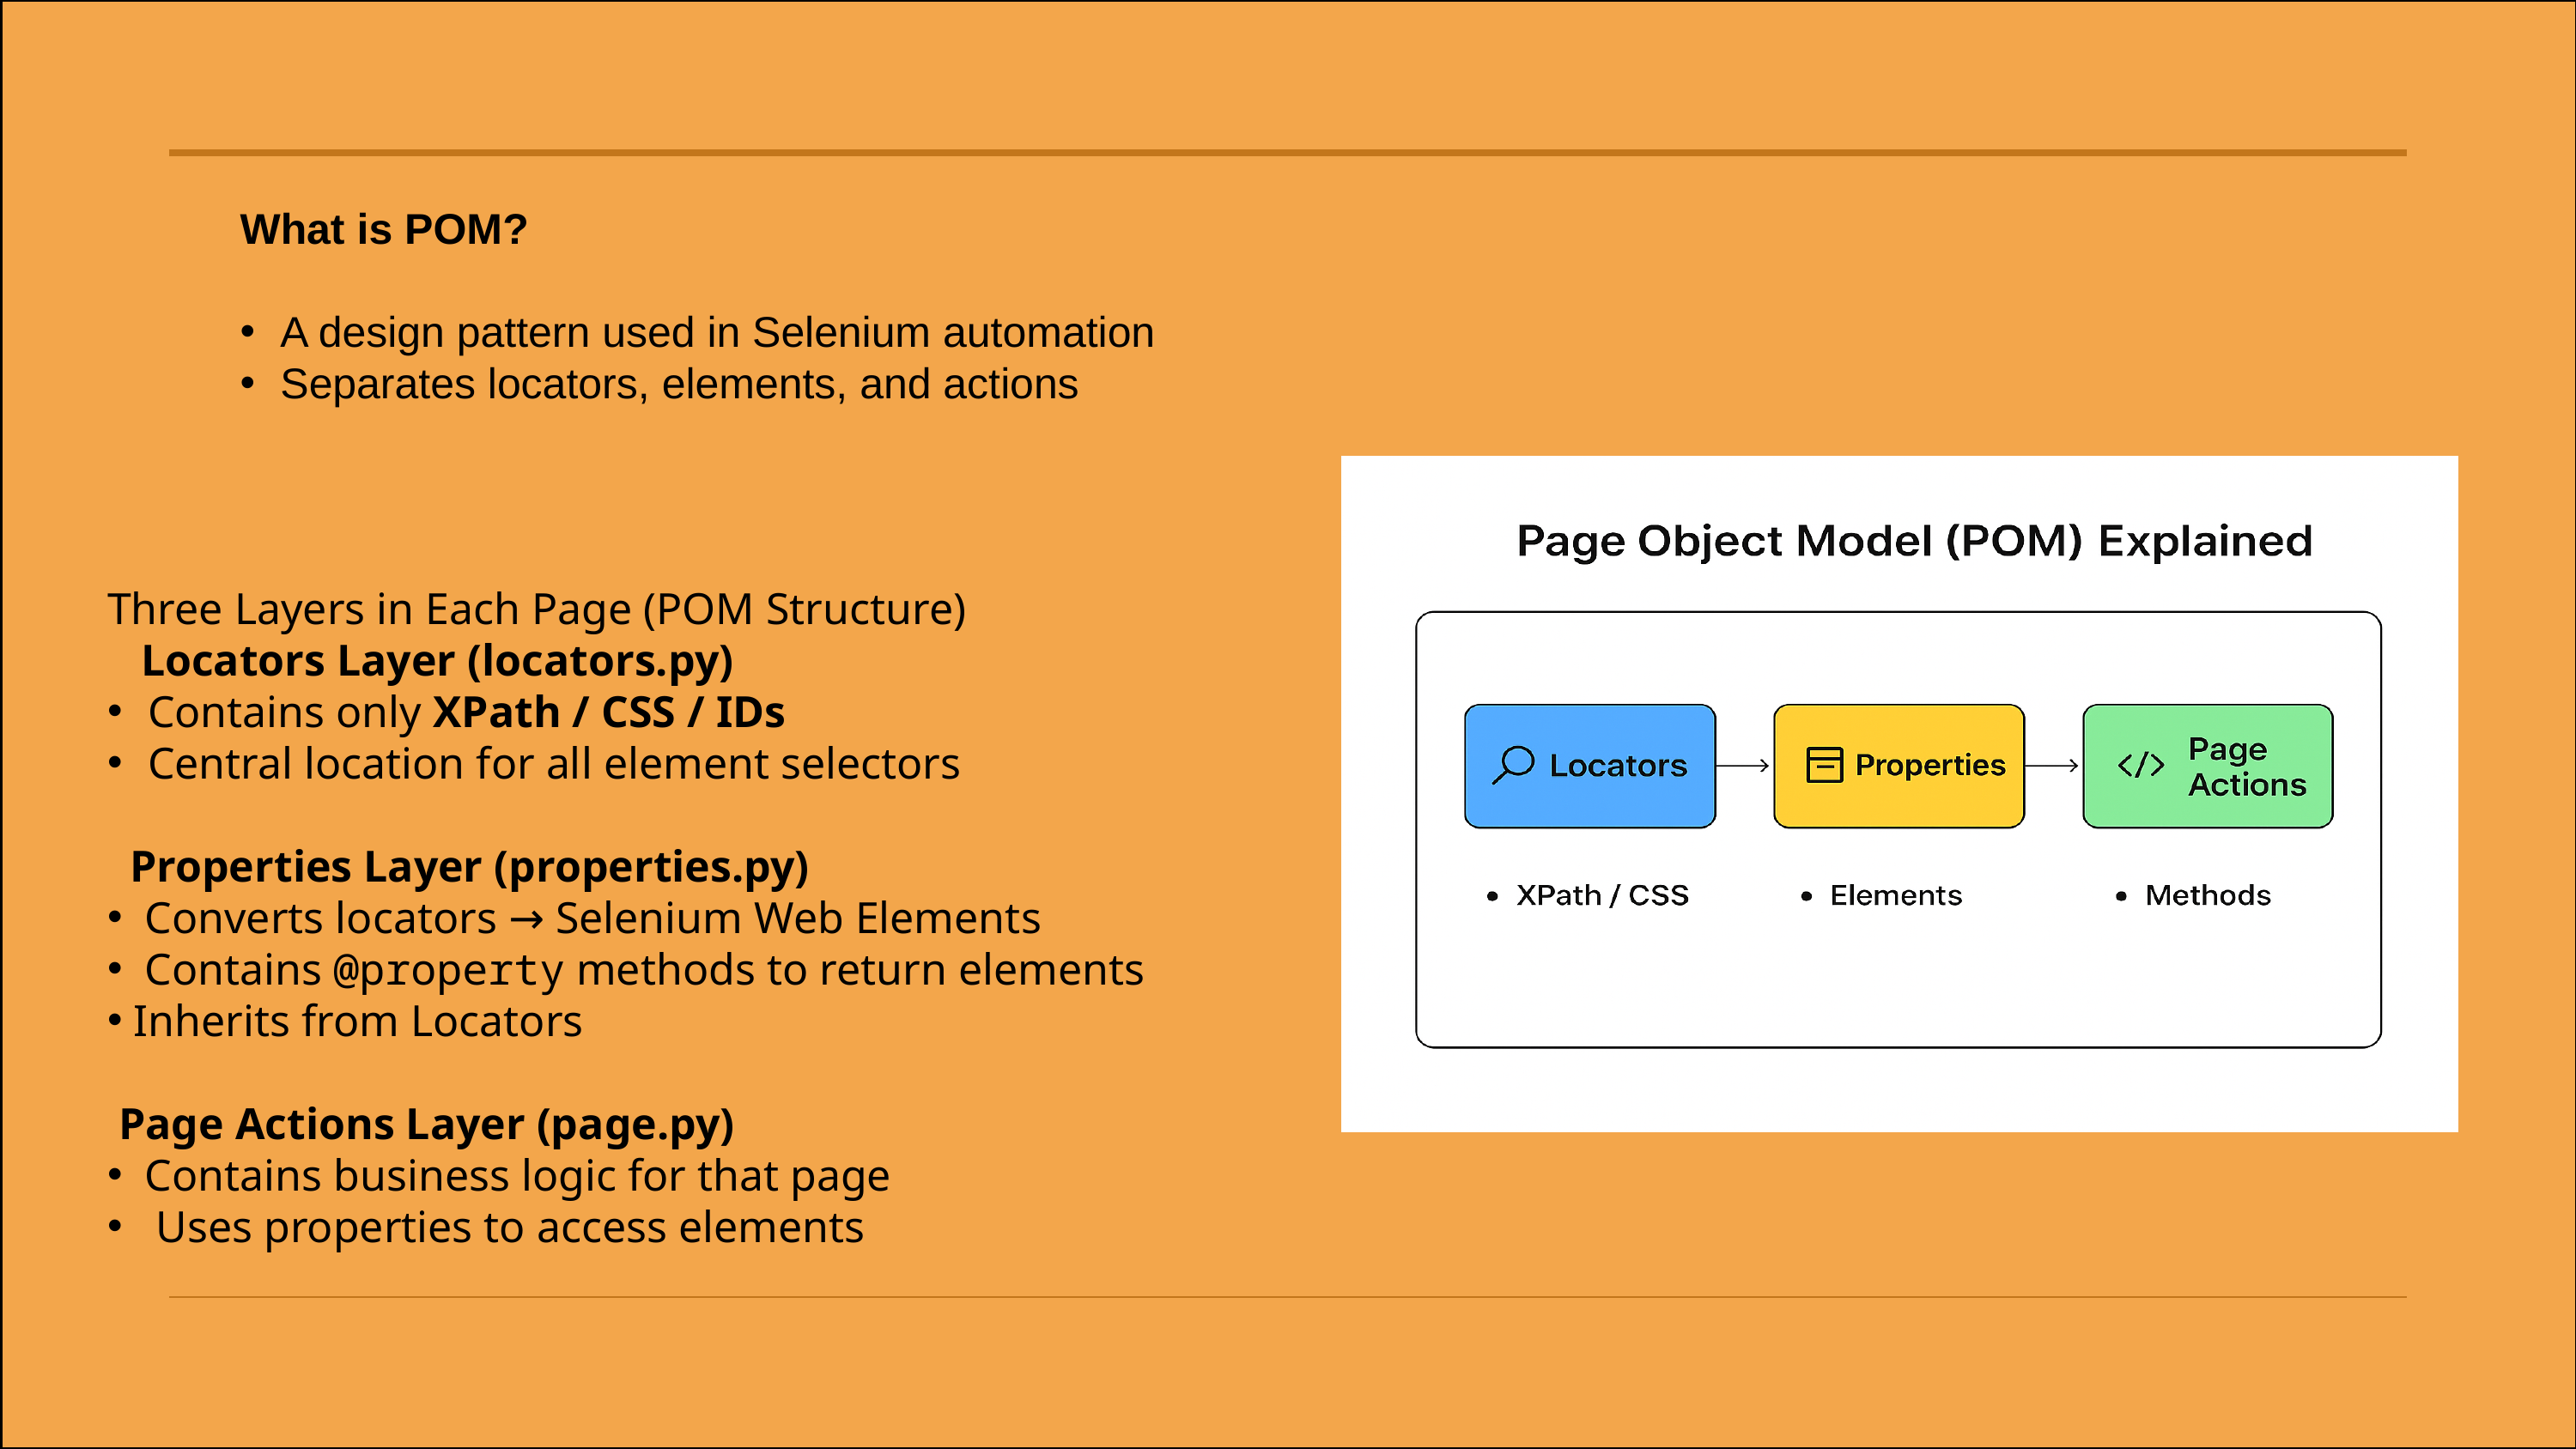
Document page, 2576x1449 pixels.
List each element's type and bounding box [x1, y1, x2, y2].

text_box [0, 0, 2576, 1449]
picture [1341, 456, 2458, 1132]
